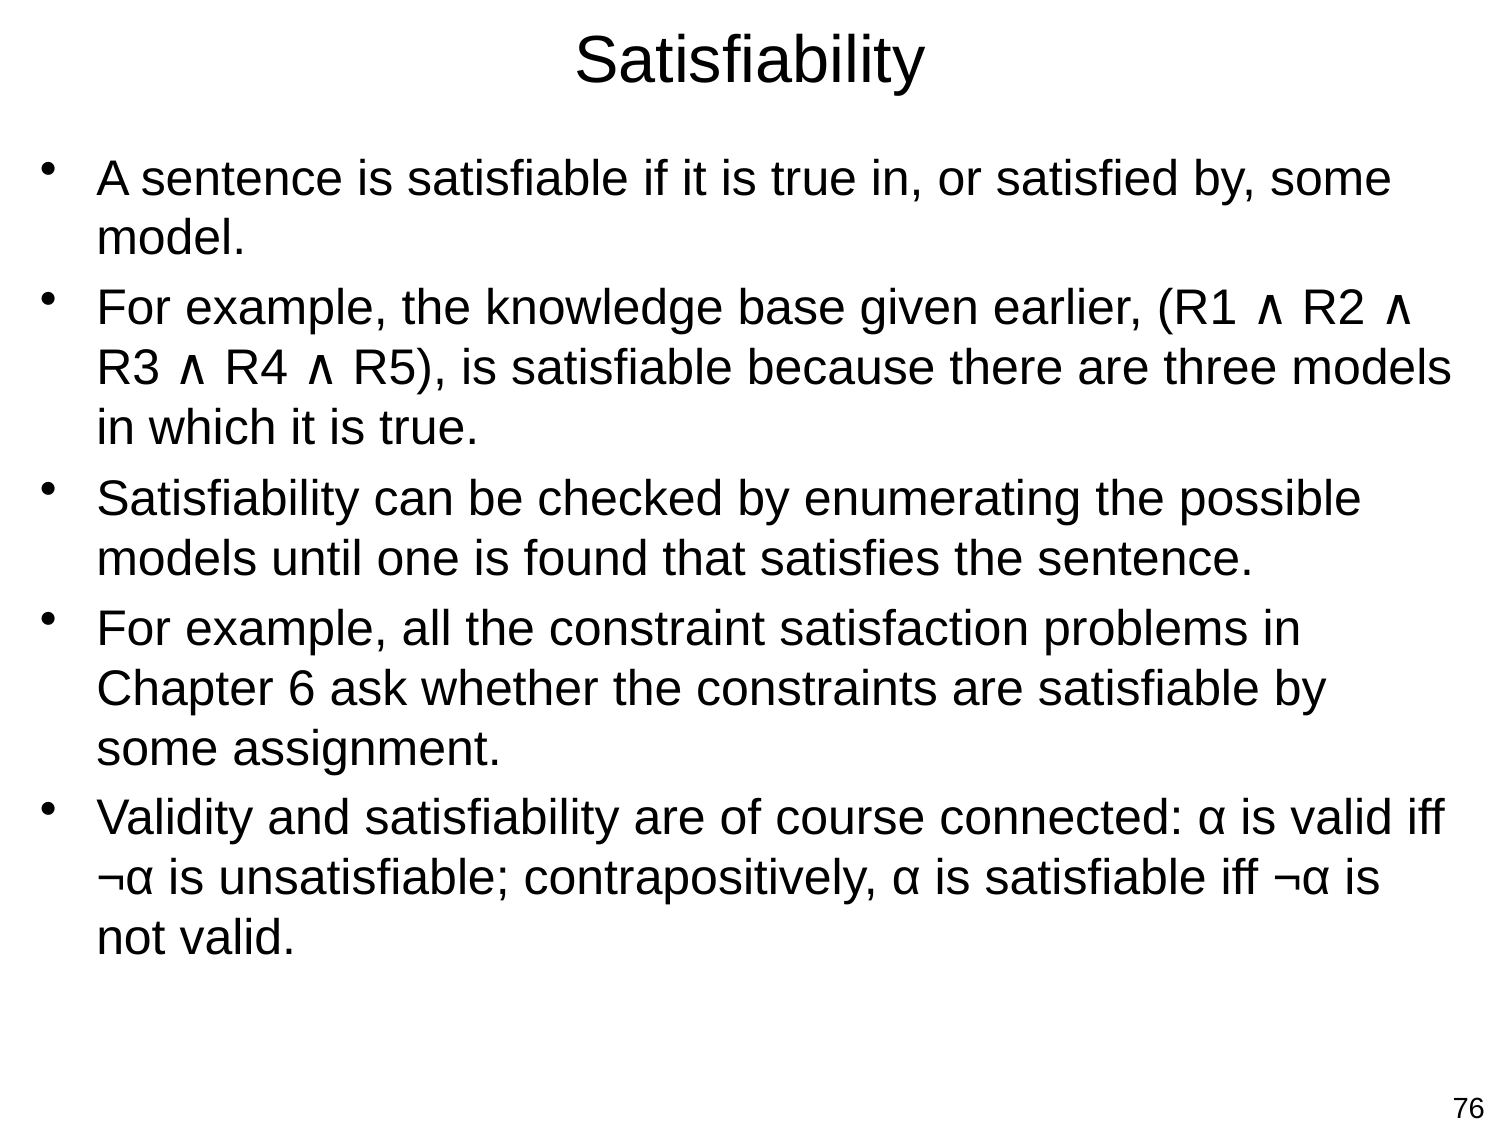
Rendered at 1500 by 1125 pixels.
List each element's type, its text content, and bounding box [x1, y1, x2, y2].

list A sentence is satisfiable if it is true in, or satisfied by, some model. For example, the knowledge base given earlier, (R1 ∧ R2 ∧ R3 ∧ R4 ∧ R5), is satisfiable because there are three models in which it is true. Satisfiability can be checked by enumerating the possible models until one is found that satisfies the sentence. For example, all the constraint satisfaction problems in Chapter 6 ask whether the constraints are satisfiable by some assignment. Validity and satisfiability are of course connected: α is valid iff ¬α is unsatisfiable; contrapositively, α is satisfiable iff ¬α is not valid. [24, 137, 1476, 1038]
title Satisfiability [24, 0, 1476, 113]
slide_number 76 [1424, 1046, 1500, 1125]
